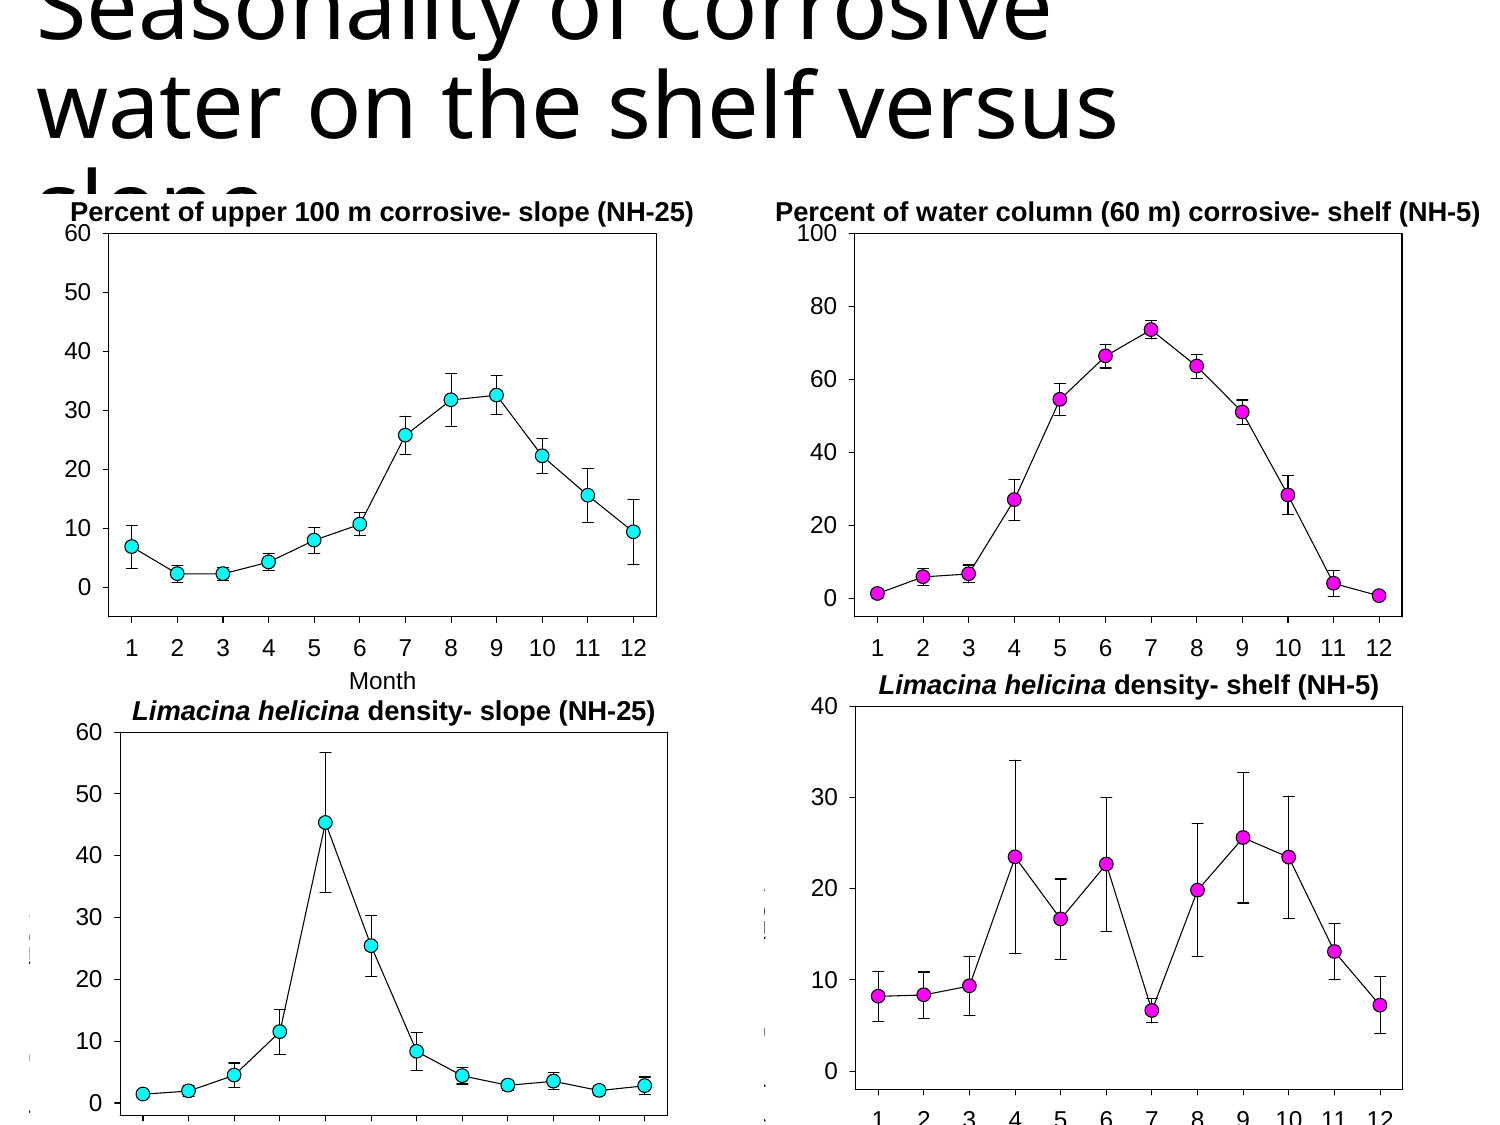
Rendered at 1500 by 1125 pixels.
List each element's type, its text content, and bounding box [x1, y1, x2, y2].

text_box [764, 666, 1433, 1125]
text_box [29, 692, 698, 1125]
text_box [21, 194, 698, 697]
title Seasonality of corrosive water on the shelf versus slope [21, 0, 1316, 218]
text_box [753, 194, 1484, 697]
